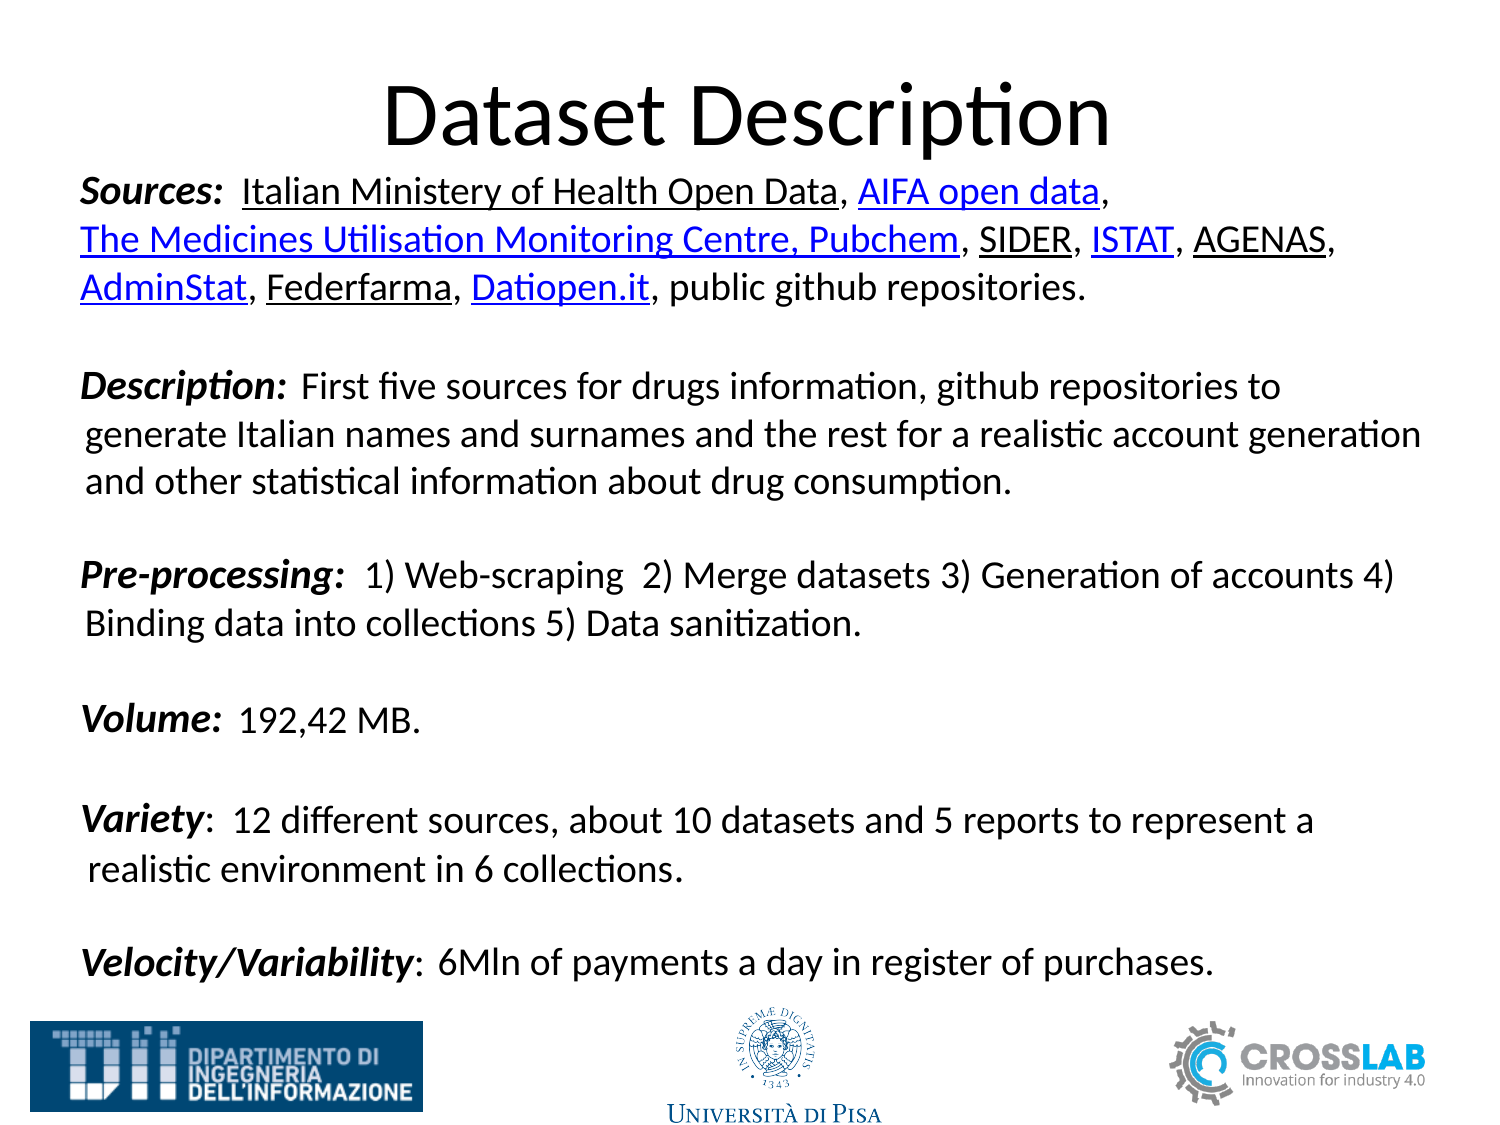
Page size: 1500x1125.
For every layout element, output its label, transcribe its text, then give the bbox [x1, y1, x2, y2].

text_box Volume: [65, 683, 1435, 749]
title Dataset Description [30, 14, 1468, 203]
picture [1169, 1021, 1425, 1106]
text_box 6Mln of payments a day in register of purchases. [422, 928, 1500, 992]
text_box Pre-processing: [65, 538, 1435, 604]
text_box 12 different sources, about 10 datasets and 5 reports to represent a realistic environment in 6 collections. [72, 786, 1443, 899]
text_box 1) Web-scraping 2) Merge datasets 3) Generation of accounts 4) Binding data into collections 5) Data sanitization. [69, 541, 1440, 652]
picture [30, 1021, 423, 1112]
text_box Description: [65, 350, 1435, 416]
text_box 192,42 MB. [222, 686, 1500, 750]
text_box First five sources for drugs information, github repositories to generate Italian names and surnames and the rest for a realistic account generation and other statistical information about drug consumption. [70, 352, 1440, 510]
text_box Variety: [65, 783, 1435, 849]
text_box Sources: [65, 155, 1435, 221]
text_box Velocity/Variability: [65, 927, 1435, 993]
picture [667, 1007, 882, 1123]
text_box Italian Ministery of Health Open Data, AIFA open data,The Medicines Utilisation Monitoring Centre, Pubchem, SIDER, ISTAT, AGENAS, AdminStat, Federfarma, Datiopen.it, public github repositories. [65, 221, 1435, 316]
